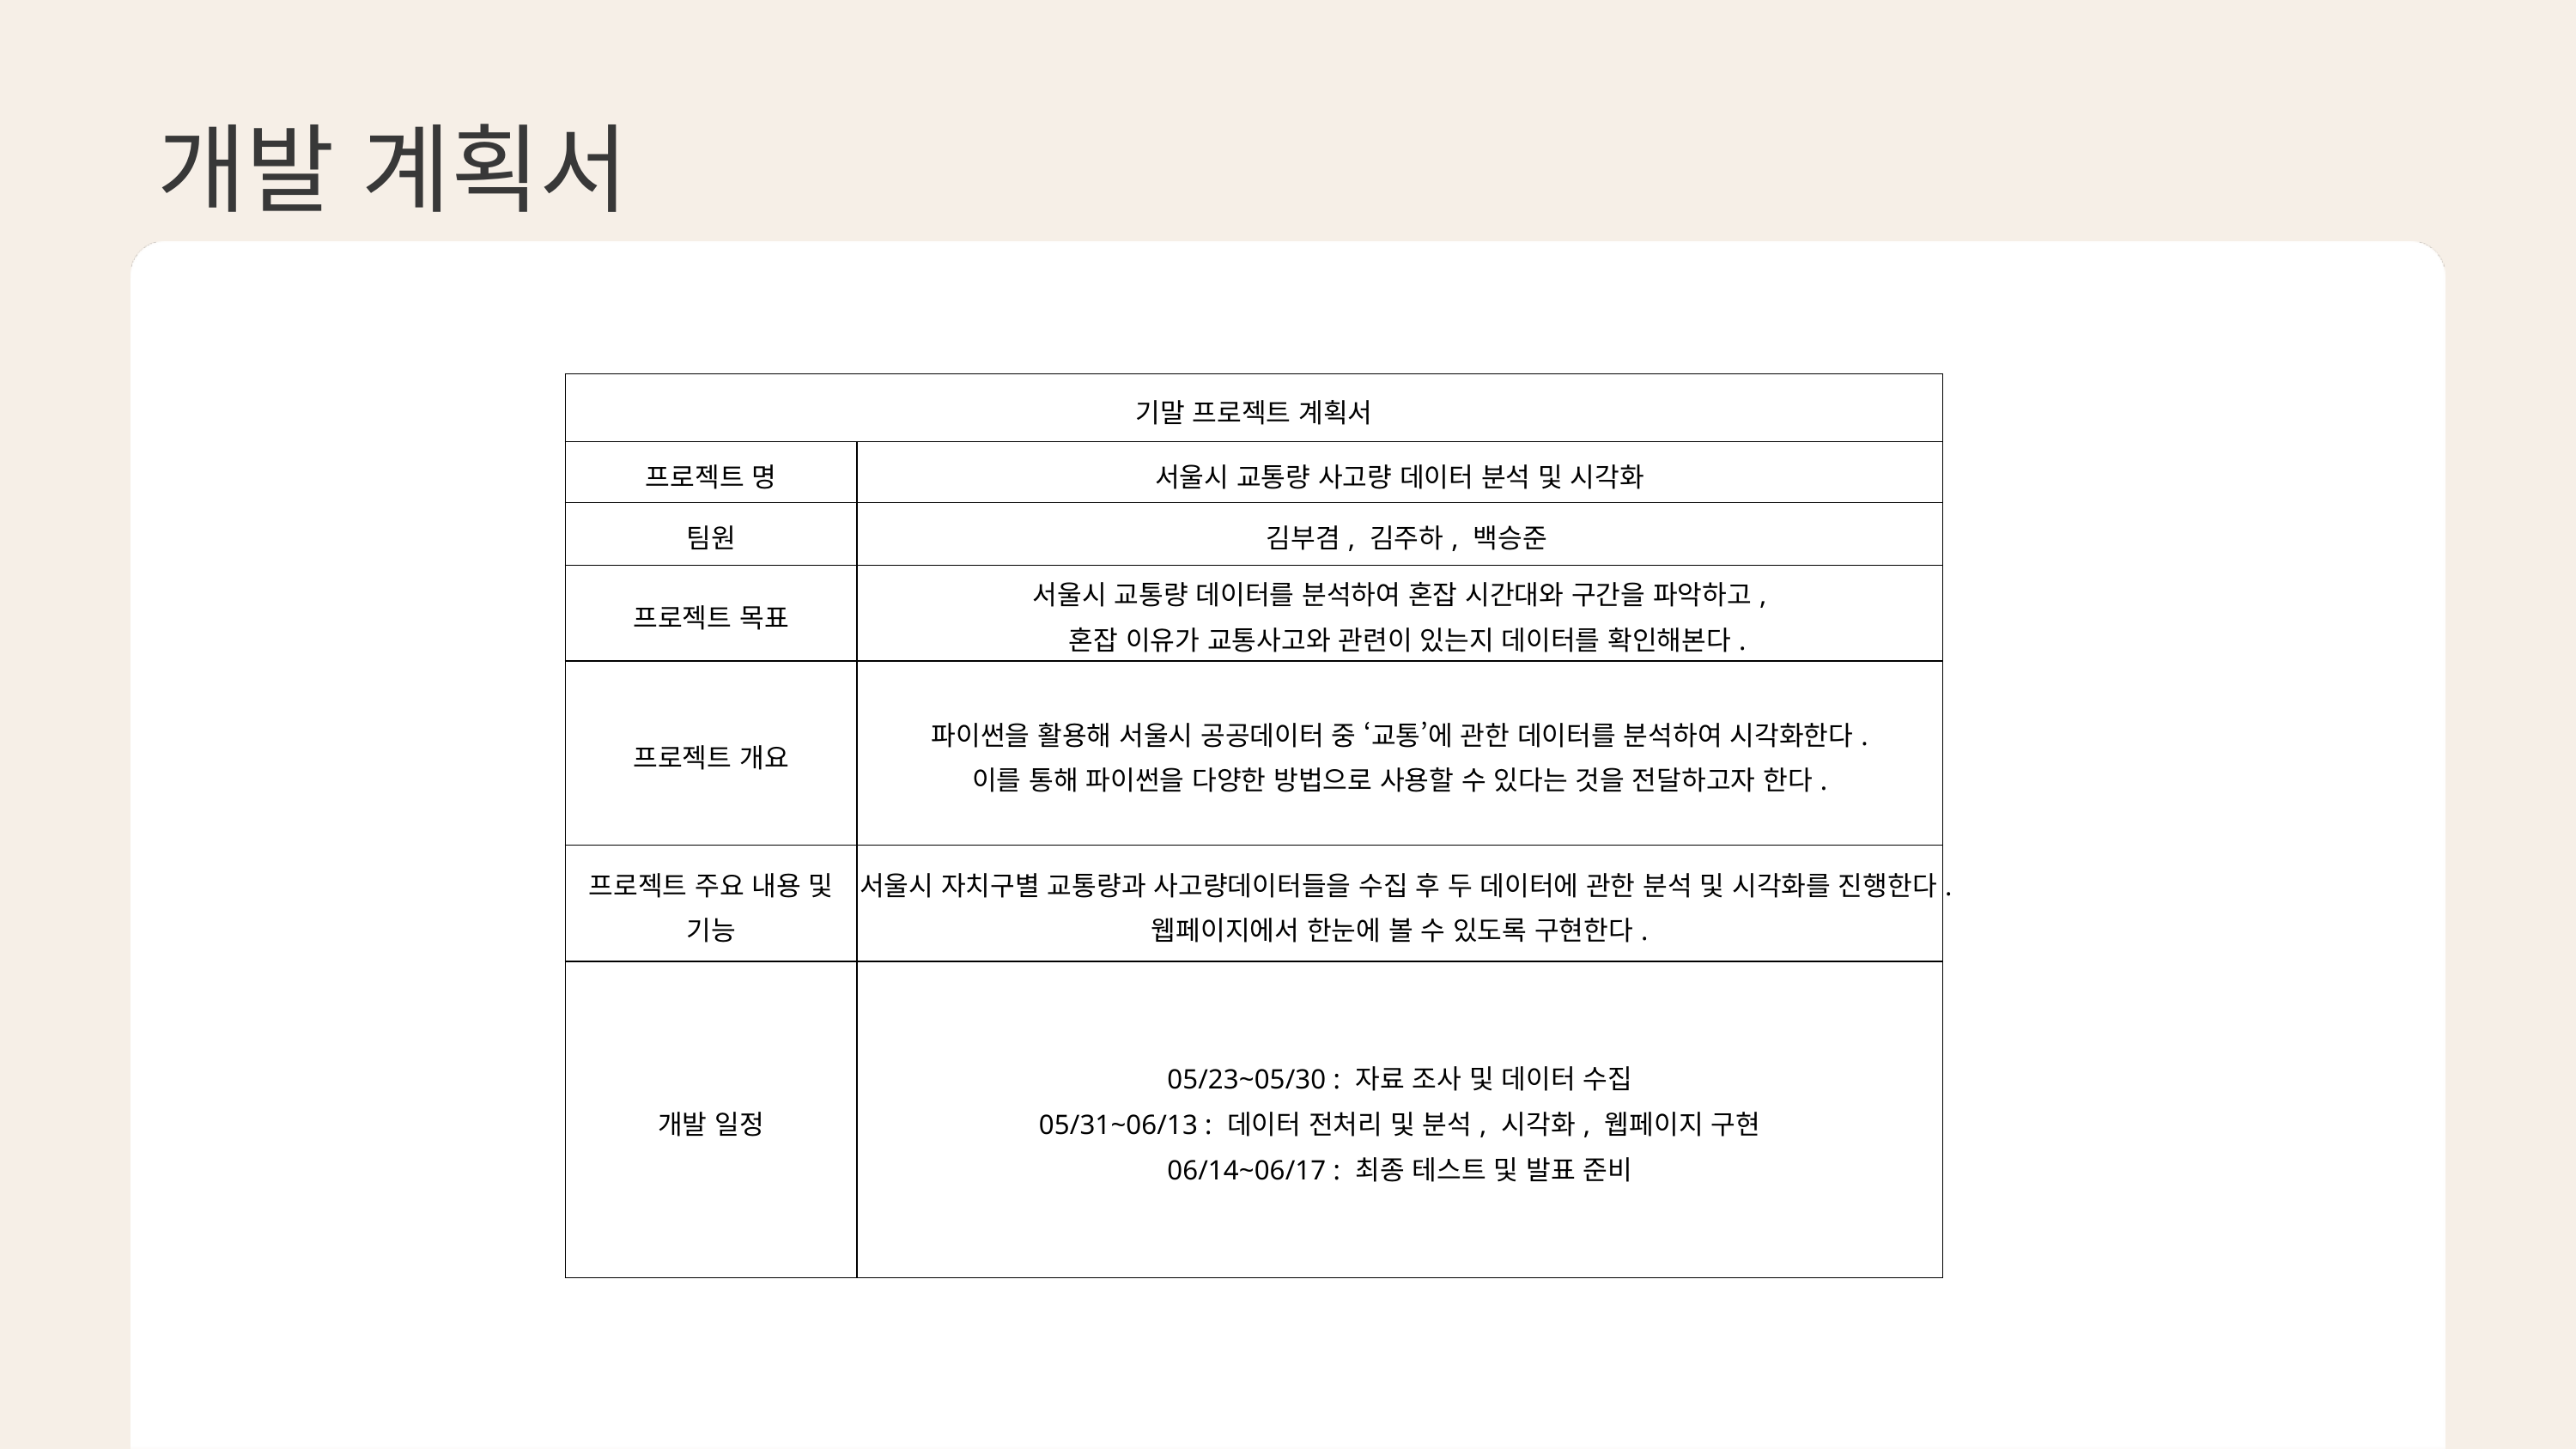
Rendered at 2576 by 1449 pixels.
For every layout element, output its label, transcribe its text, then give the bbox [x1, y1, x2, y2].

picture [130, 241, 2446, 1449]
text_box 개발 계획서 [157, 103, 2439, 238]
